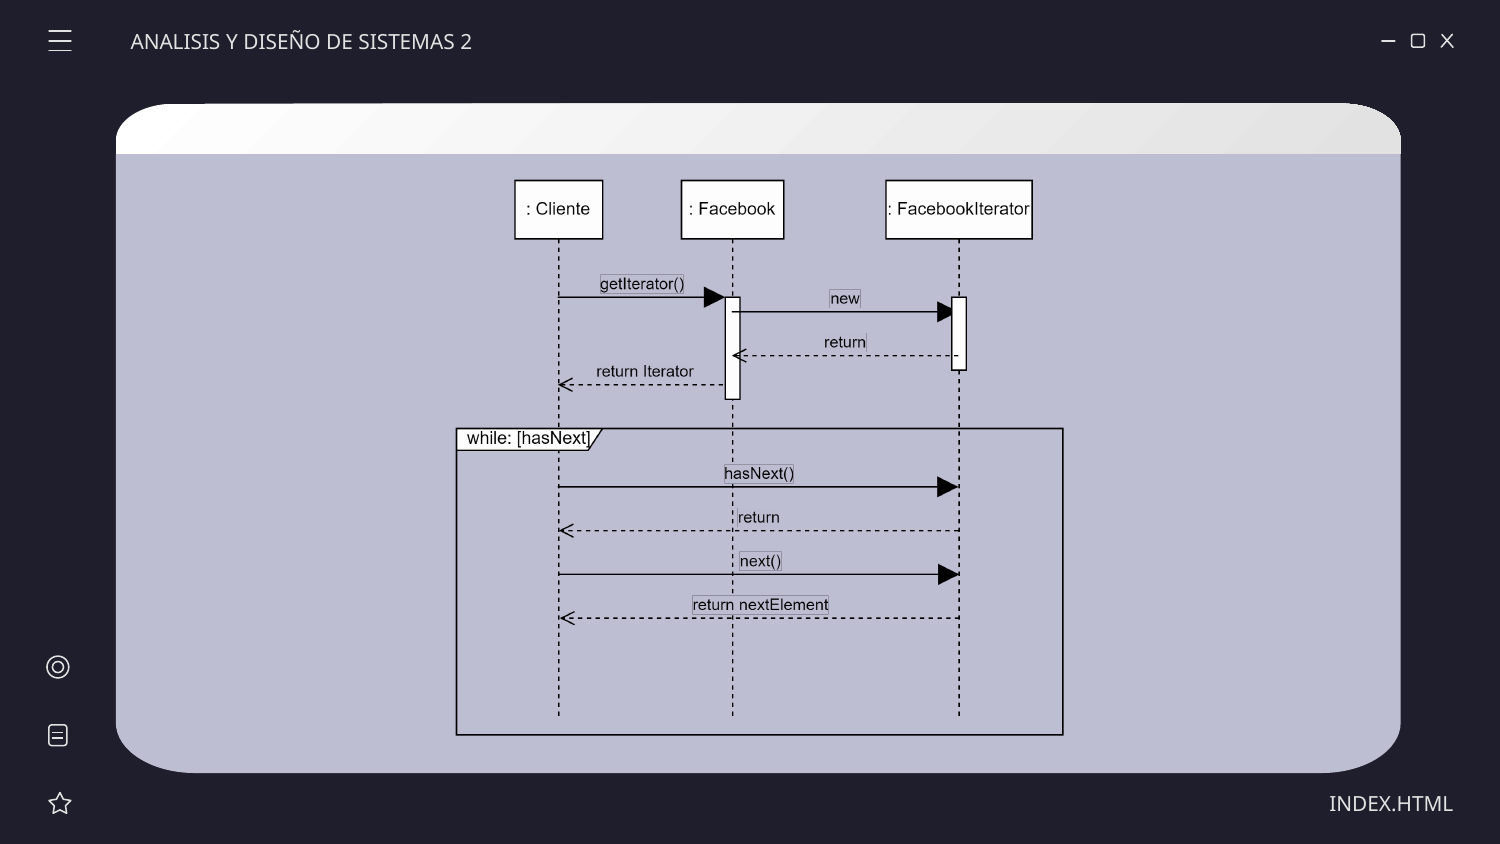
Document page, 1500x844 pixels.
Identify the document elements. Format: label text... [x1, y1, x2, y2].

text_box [46, 655, 72, 814]
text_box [48, 30, 72, 51]
text_box [46, 27, 74, 32]
text_box ANALISIS Y DISEÑO DE SISTEMAS 2 [130, 17, 536, 64]
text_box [115, 103, 1401, 774]
picture [441, 164, 1078, 751]
subtitle INDEX.HTML [1278, 780, 1453, 826]
